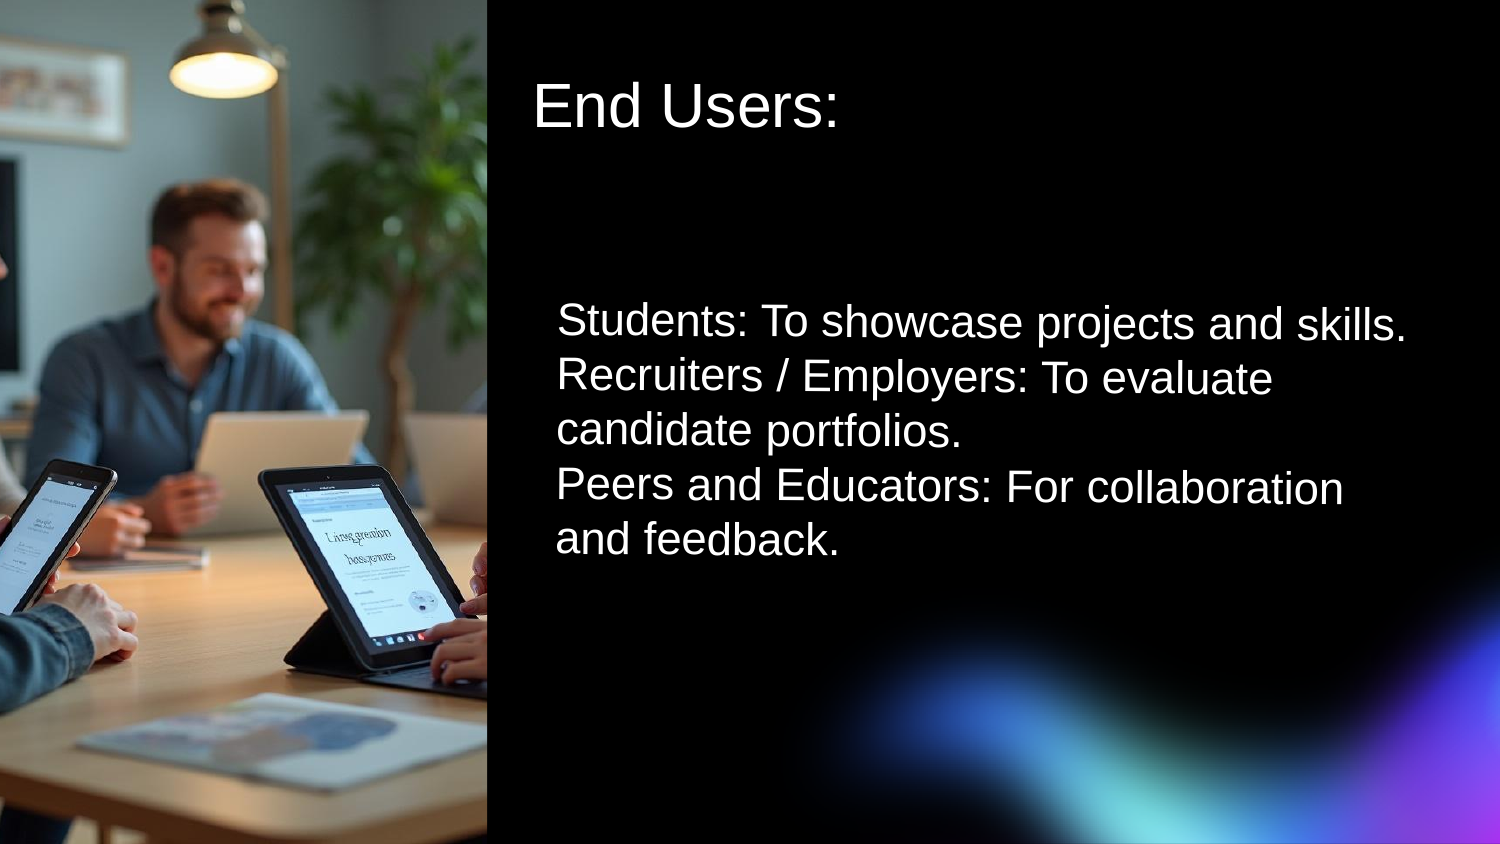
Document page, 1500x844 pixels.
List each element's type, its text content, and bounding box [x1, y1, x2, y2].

title End Users: [517, 50, 1488, 288]
picture [0, 0, 1500, 844]
text_box Students: To showcase projects and skills. Recruiters / Employers: To evaluate candidate portfolios. Peers and Educators: For collaboration and feedback. [539, 274, 1431, 638]
